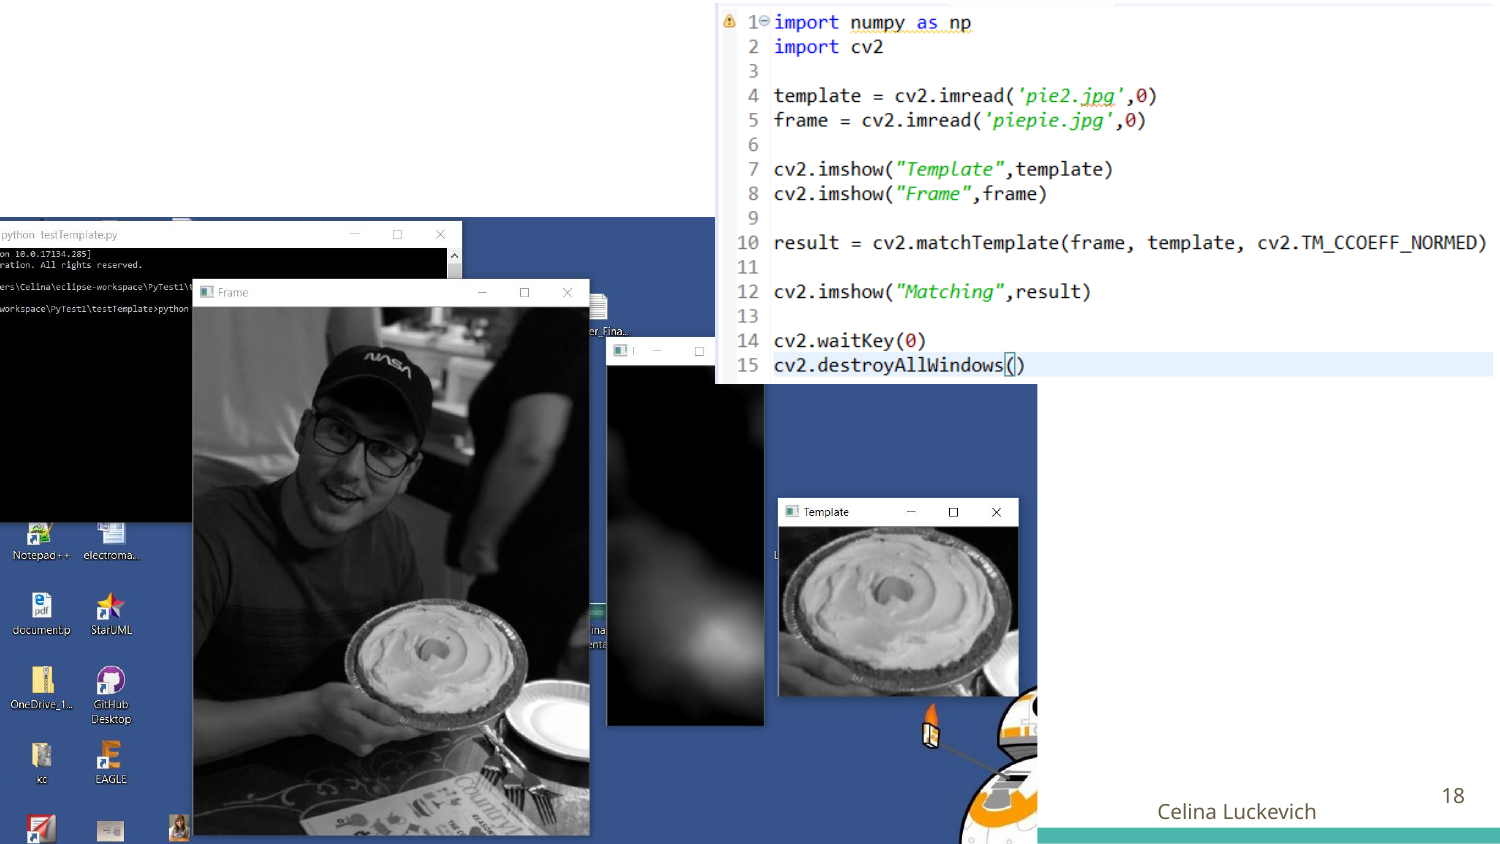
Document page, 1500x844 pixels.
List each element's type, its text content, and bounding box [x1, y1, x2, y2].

slide_number ‹#› [1389, 764, 1480, 830]
slide_number Celina Luckevich [1115, 779, 1359, 844]
picture [0, 3, 1493, 844]
